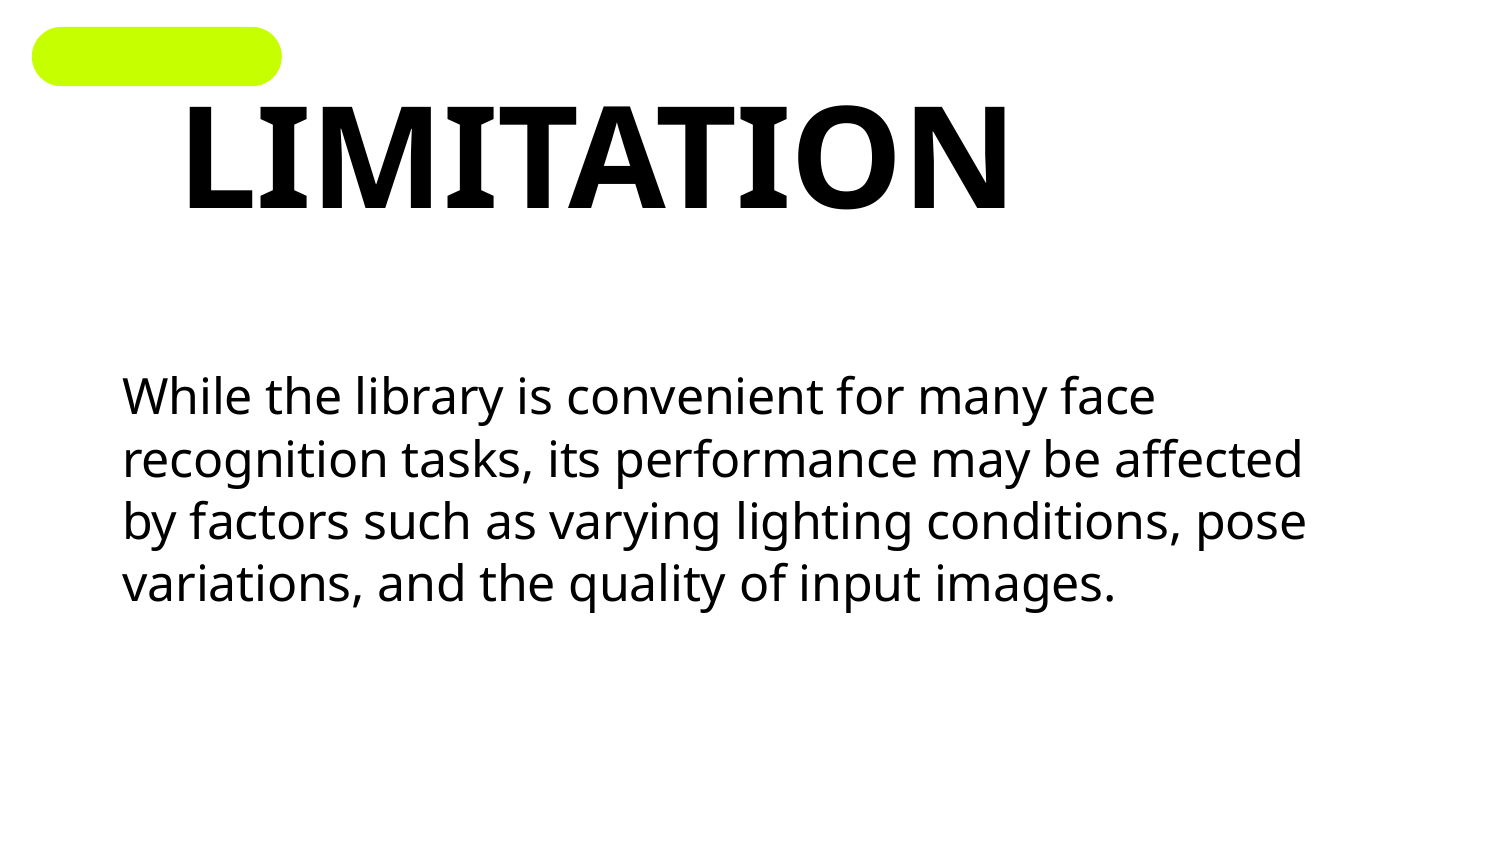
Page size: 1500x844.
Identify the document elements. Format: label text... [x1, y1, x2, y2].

text_box LIMITATION [177, 124, 1500, 237]
text_box [31, 26, 282, 87]
text_box While the library is convenient for many face recognition tasks, its performance may be affected by factors such as varying lighting conditions, pose variations, and the quality of input images. [122, 236, 1323, 737]
